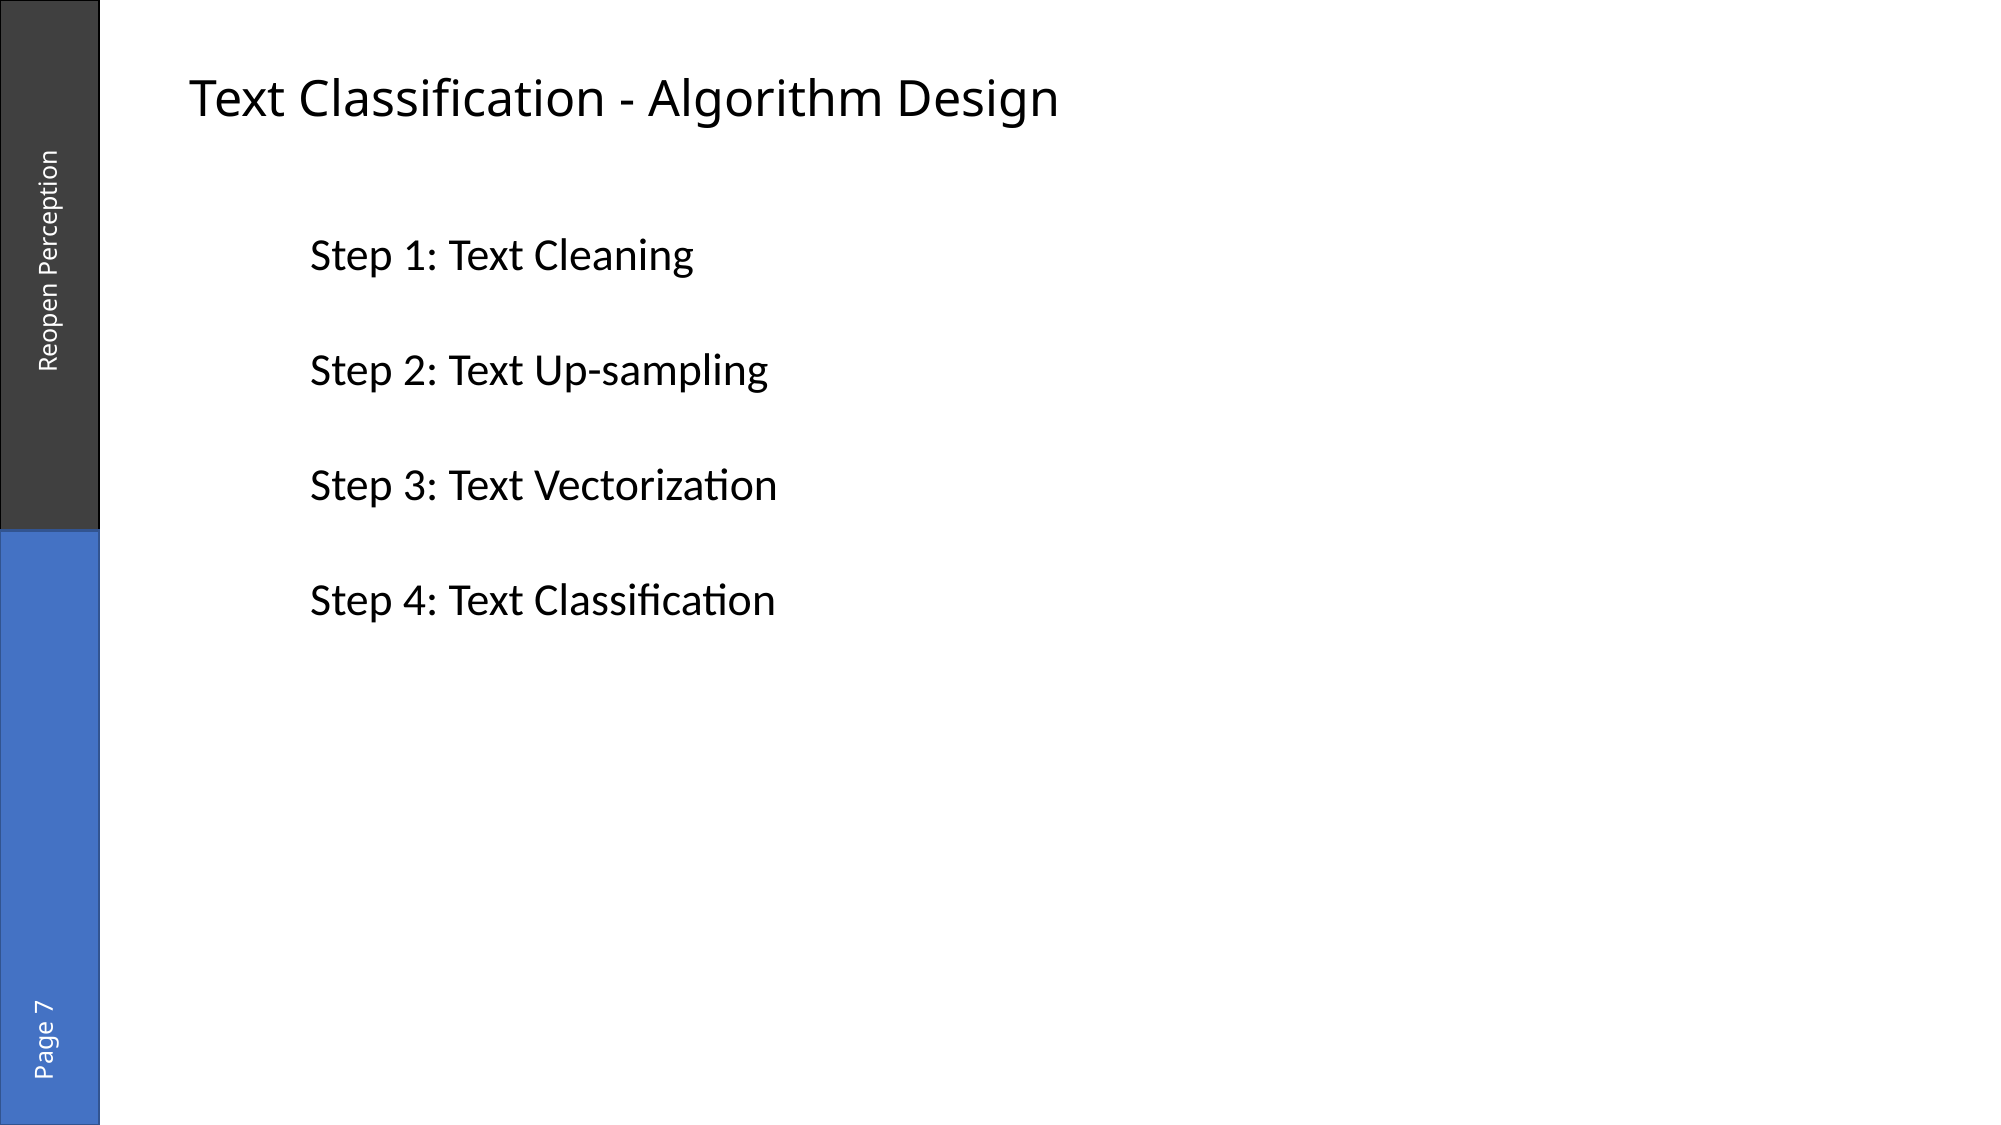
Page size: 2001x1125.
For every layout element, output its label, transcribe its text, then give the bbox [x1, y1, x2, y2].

text_box [0, 529, 100, 1125]
text_box Reopen Perception [1, 135, 62, 531]
slide_number Page 7 [0, 985, 60, 1125]
text_box Text Classification - Algorithm Design [175, 59, 1076, 134]
text_box Step 1: Text Cleaning Step 2: Text Up-sampling Step 3: Text Vectorization Step 4: Text Classification [295, 217, 1817, 632]
text_box [0, 0, 100, 529]
